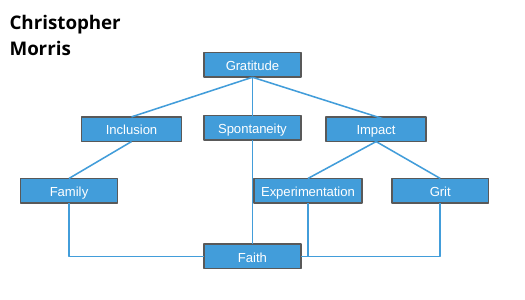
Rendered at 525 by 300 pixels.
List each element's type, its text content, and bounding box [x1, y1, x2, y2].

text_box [307, 141, 373, 179]
text_box Christopher Morris [4, 2, 177, 65]
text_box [68, 141, 132, 179]
text_box Faith [204, 243, 301, 269]
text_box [300, 202, 441, 257]
text_box Experimentation [257, 178, 362, 204]
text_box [131, 76, 251, 118]
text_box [375, 141, 441, 179]
text_box Gratitude [204, 52, 301, 75]
text_box Grit [391, 178, 489, 204]
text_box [277, 225, 332, 234]
text_box Impact [326, 116, 427, 139]
text_box Inclusion [81, 116, 182, 142]
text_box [109, 161, 164, 298]
text_box Family [20, 178, 104, 204]
text_box Spontaneity [204, 125, 301, 141]
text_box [252, 77, 388, 121]
